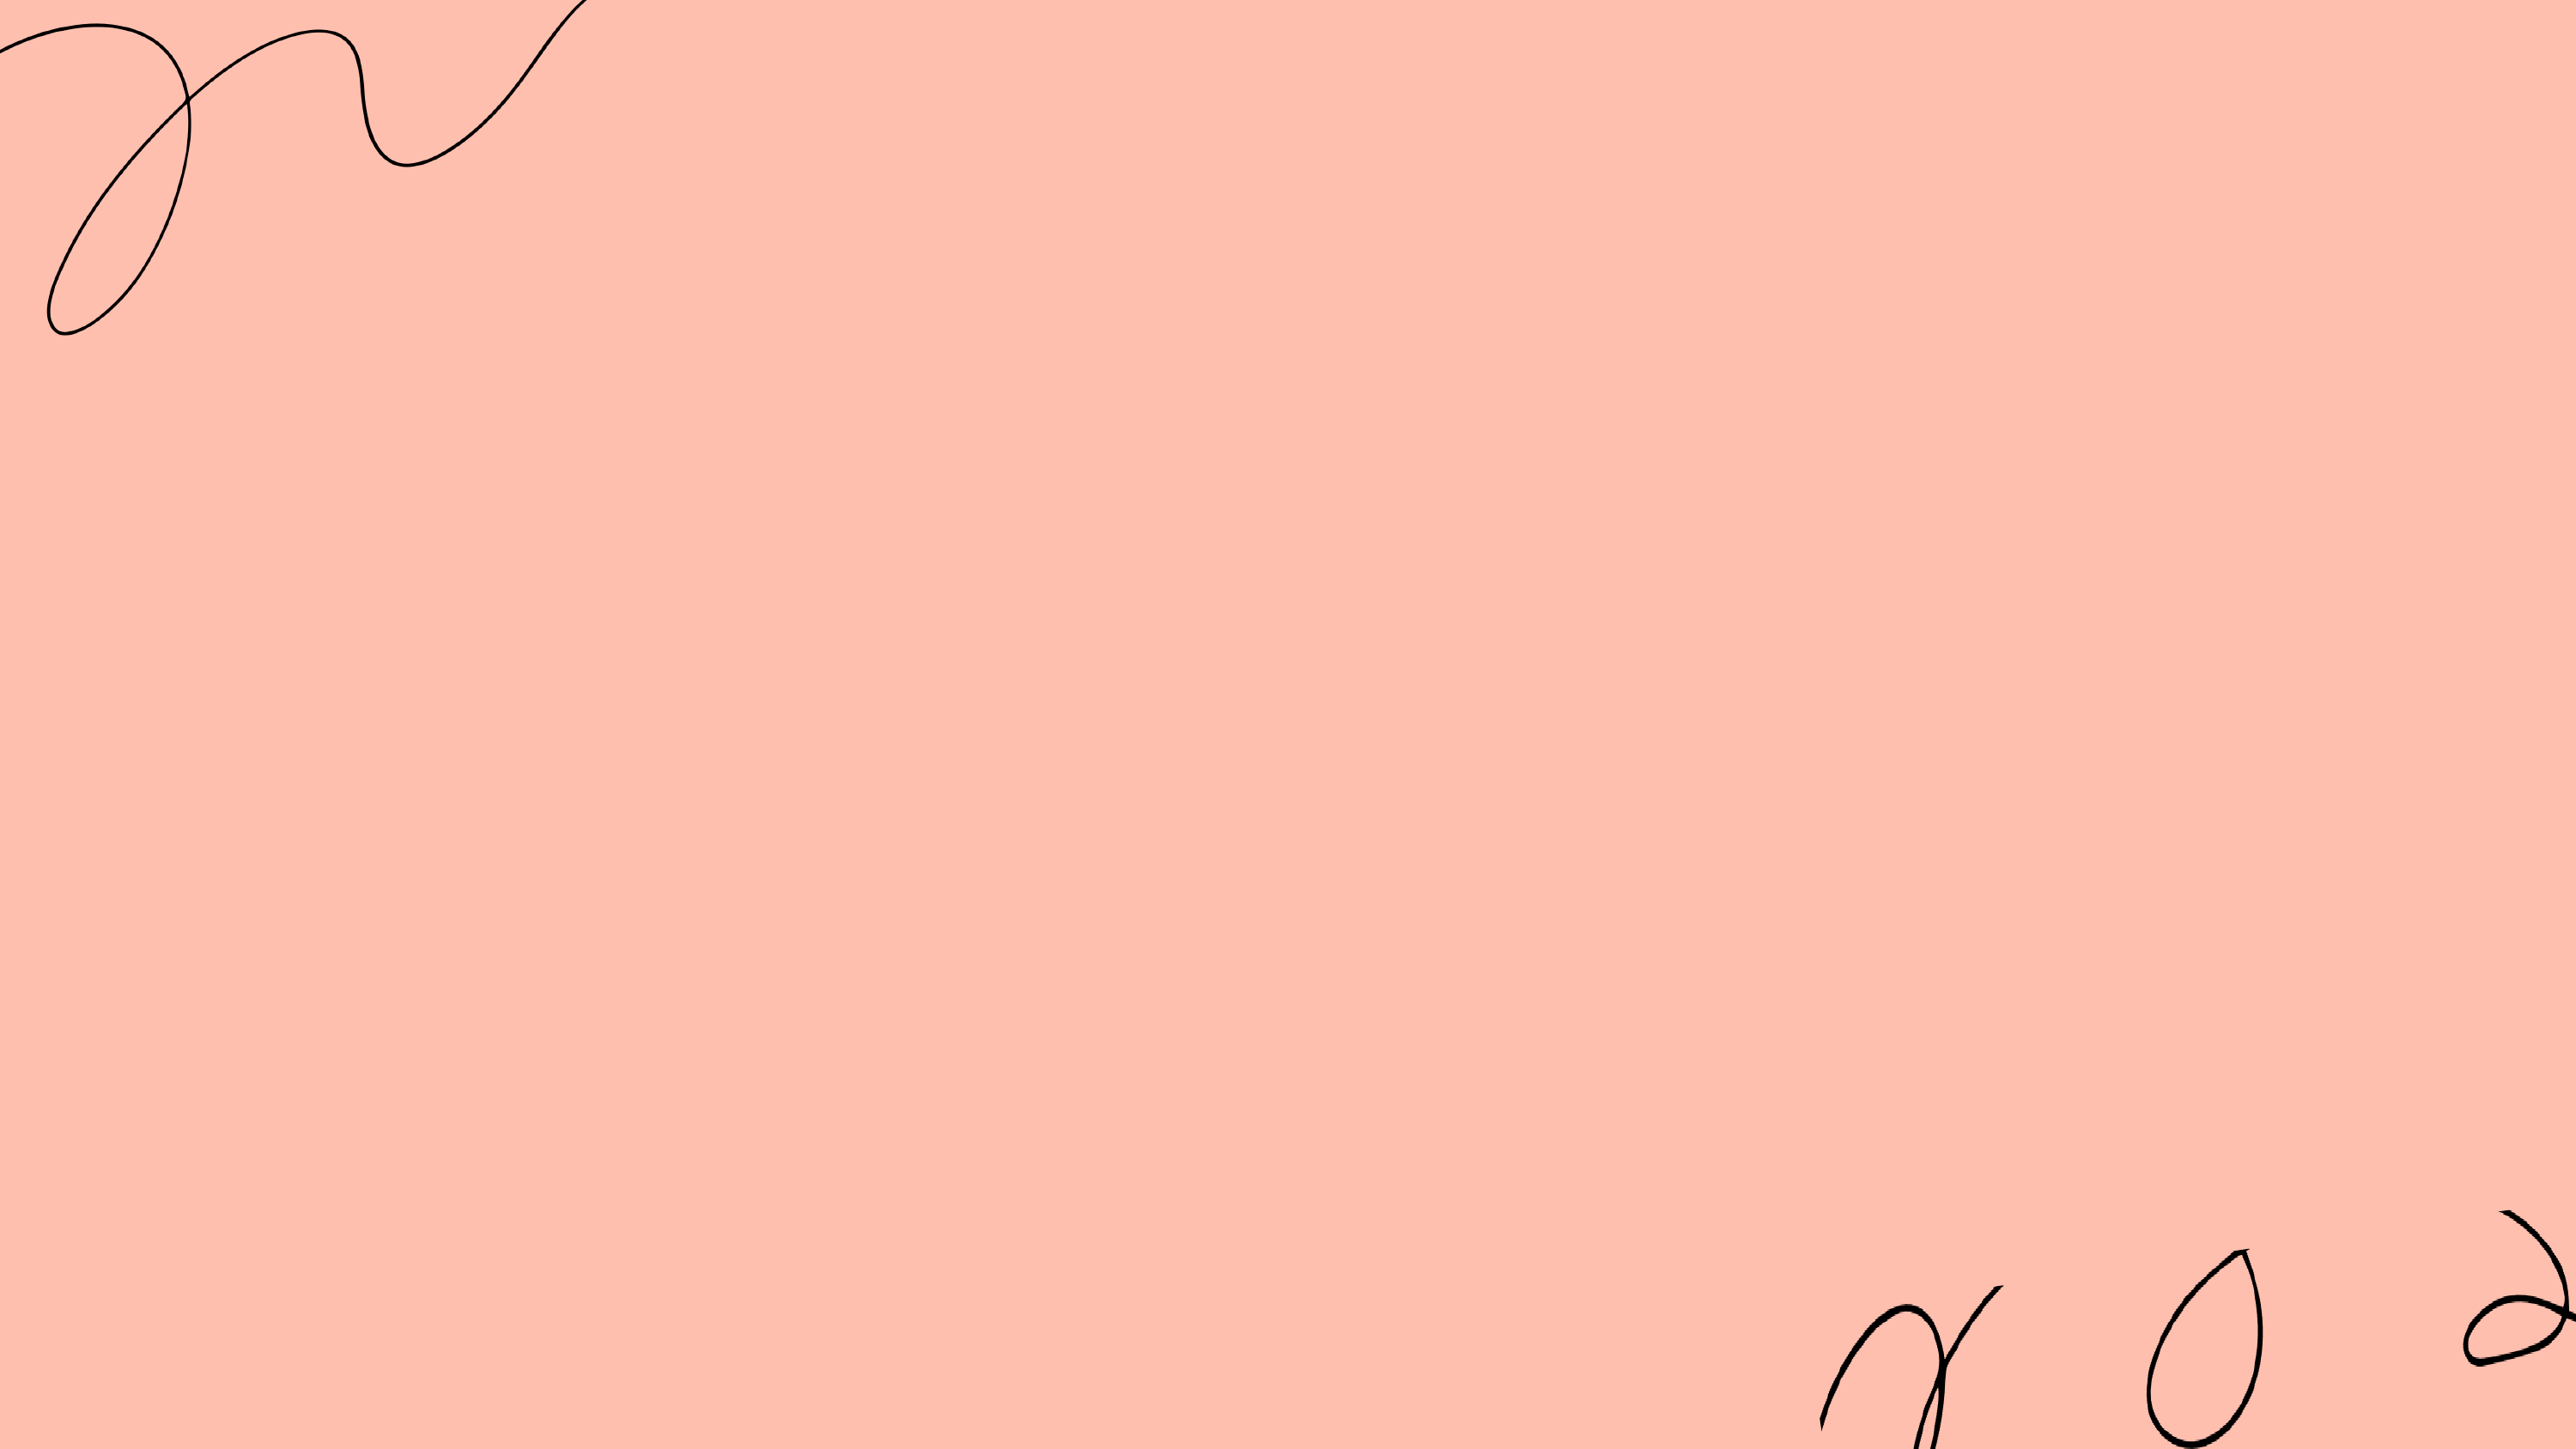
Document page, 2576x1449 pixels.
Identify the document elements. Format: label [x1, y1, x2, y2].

text_box [0, 0, 606, 336]
text_box [1804, 1199, 2576, 1449]
